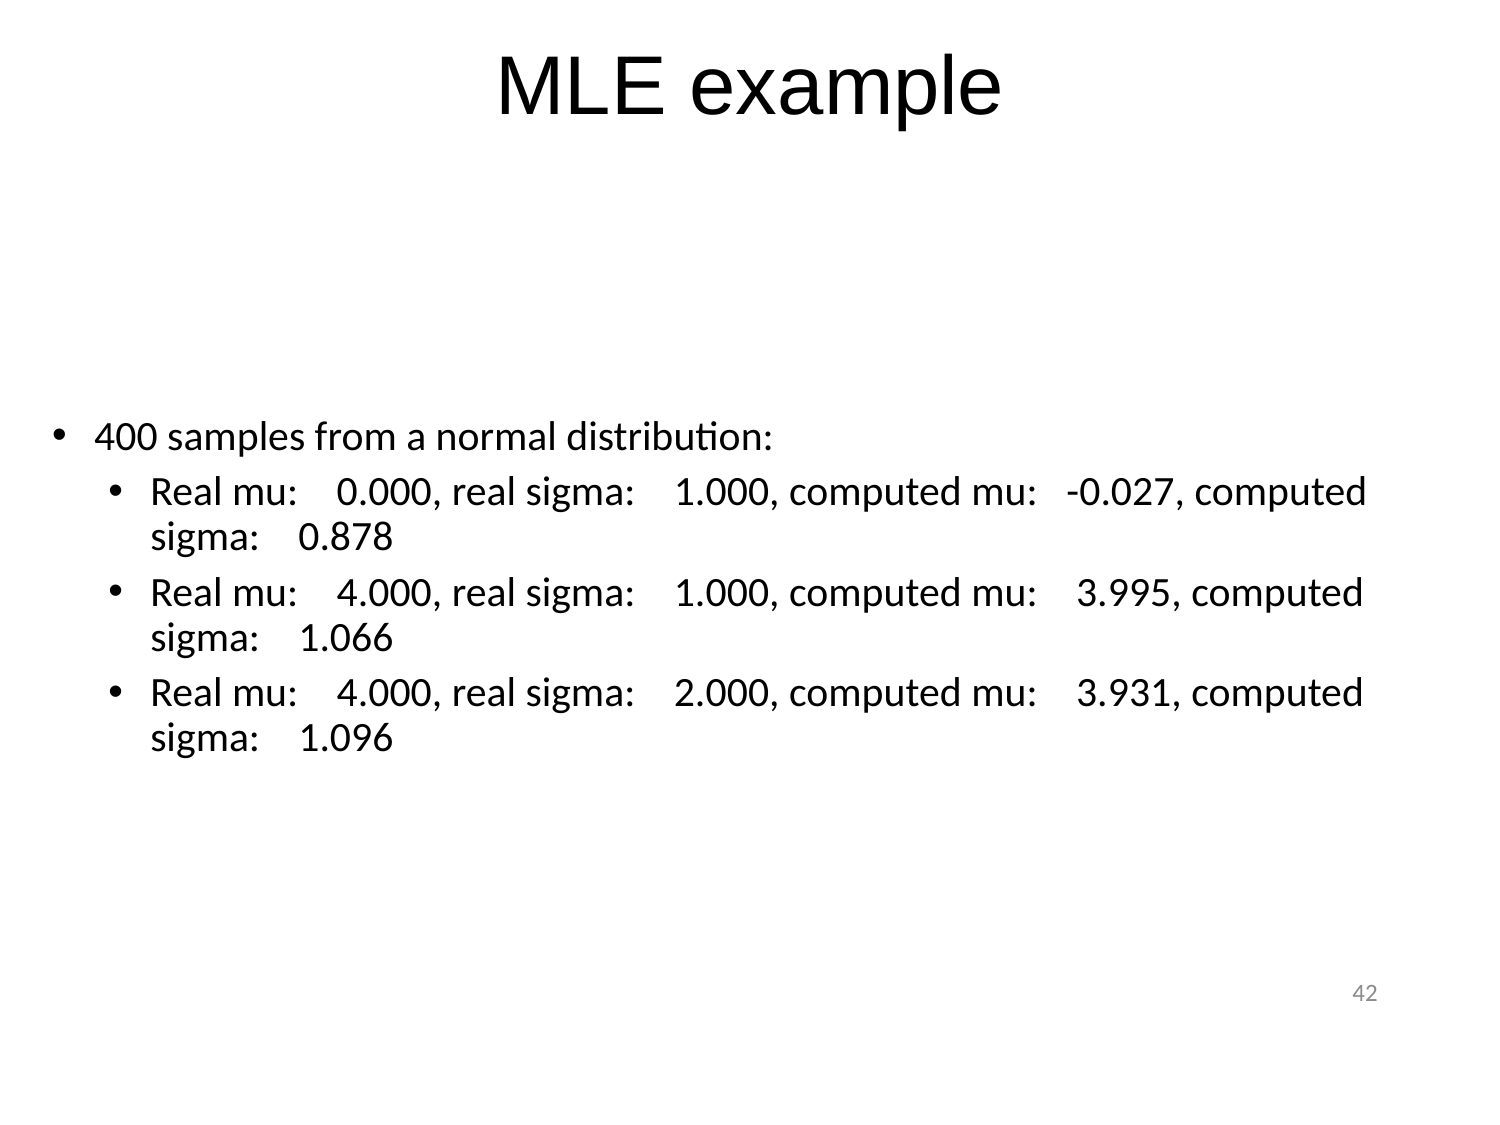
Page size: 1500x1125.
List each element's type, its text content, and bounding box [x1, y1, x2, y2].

list 400 samples from a normal distribution: Real mu: 0.000, real sigma: 1.000, computed mu: -0.027, computed sigma: 0.878 Real mu: 4.000, real sigma: 1.000, computed mu: 3.995, computed sigma: 1.066 Real mu: 4.000, real sigma: 2.000, computed mu: 3.931, computed sigma: 1.096 [37, 406, 1447, 805]
slide_number 42 [1130, 968, 1393, 1014]
title MLE example [26, 34, 1474, 141]
